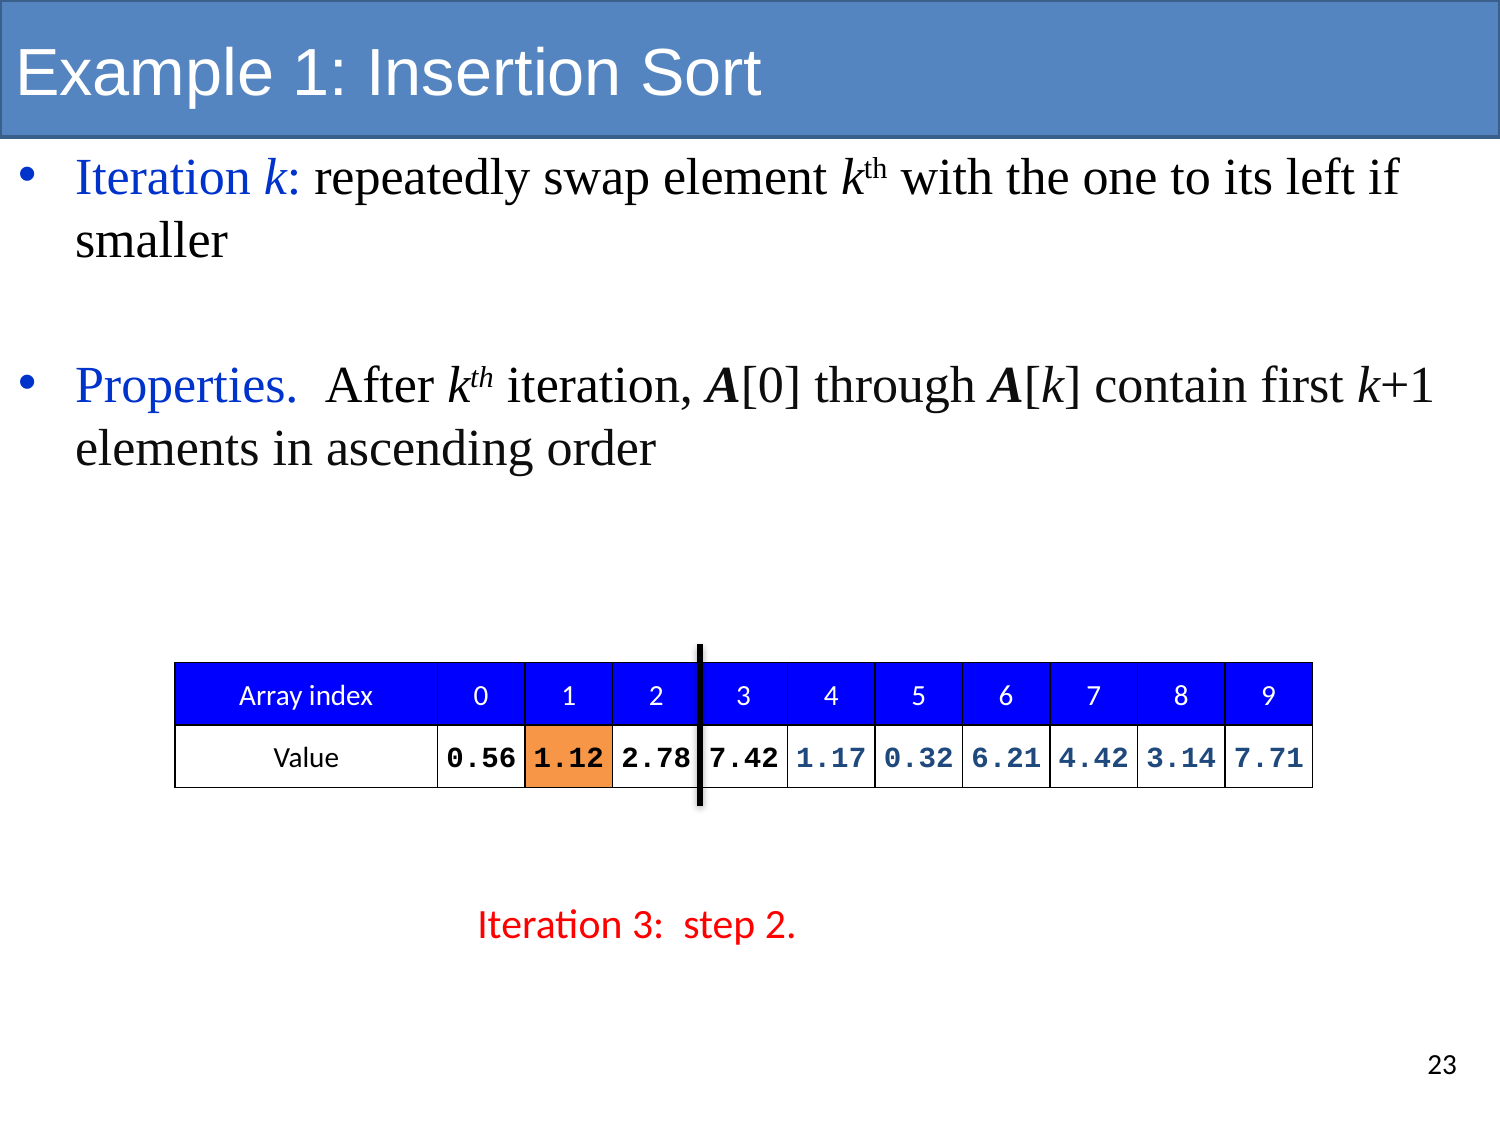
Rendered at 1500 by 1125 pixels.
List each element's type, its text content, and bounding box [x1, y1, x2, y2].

text_box 2.78 [612, 733, 692, 788]
text_box 0.32 [874, 733, 962, 788]
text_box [704, 662, 1313, 726]
text_box 4.42 [1049, 733, 1138, 788]
title Example 1: Insertion Sort [0, 0, 1500, 138]
text_box Iteration k: repeatedly swap element kth with the one to its left if smaller Properties. After kth iteration, A[0] through A[k] contain first k+1 elements in ascending order [3, 135, 1500, 513]
text_box Value [174, 732, 438, 788]
text_box 1.12 [525, 733, 612, 788]
text_box 7.71 [1224, 731, 1313, 788]
slide_number 23 [1412, 1037, 1488, 1098]
text_box 0.56 [438, 733, 525, 788]
text_box 3.14 [1138, 733, 1224, 788]
text_box 6.21 [962, 733, 1049, 788]
text_box 1.17 [787, 733, 874, 788]
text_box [174, 662, 695, 726]
text_box Iteration 3: step 2. [462, 889, 1075, 955]
text_box 7.42 [708, 733, 787, 788]
